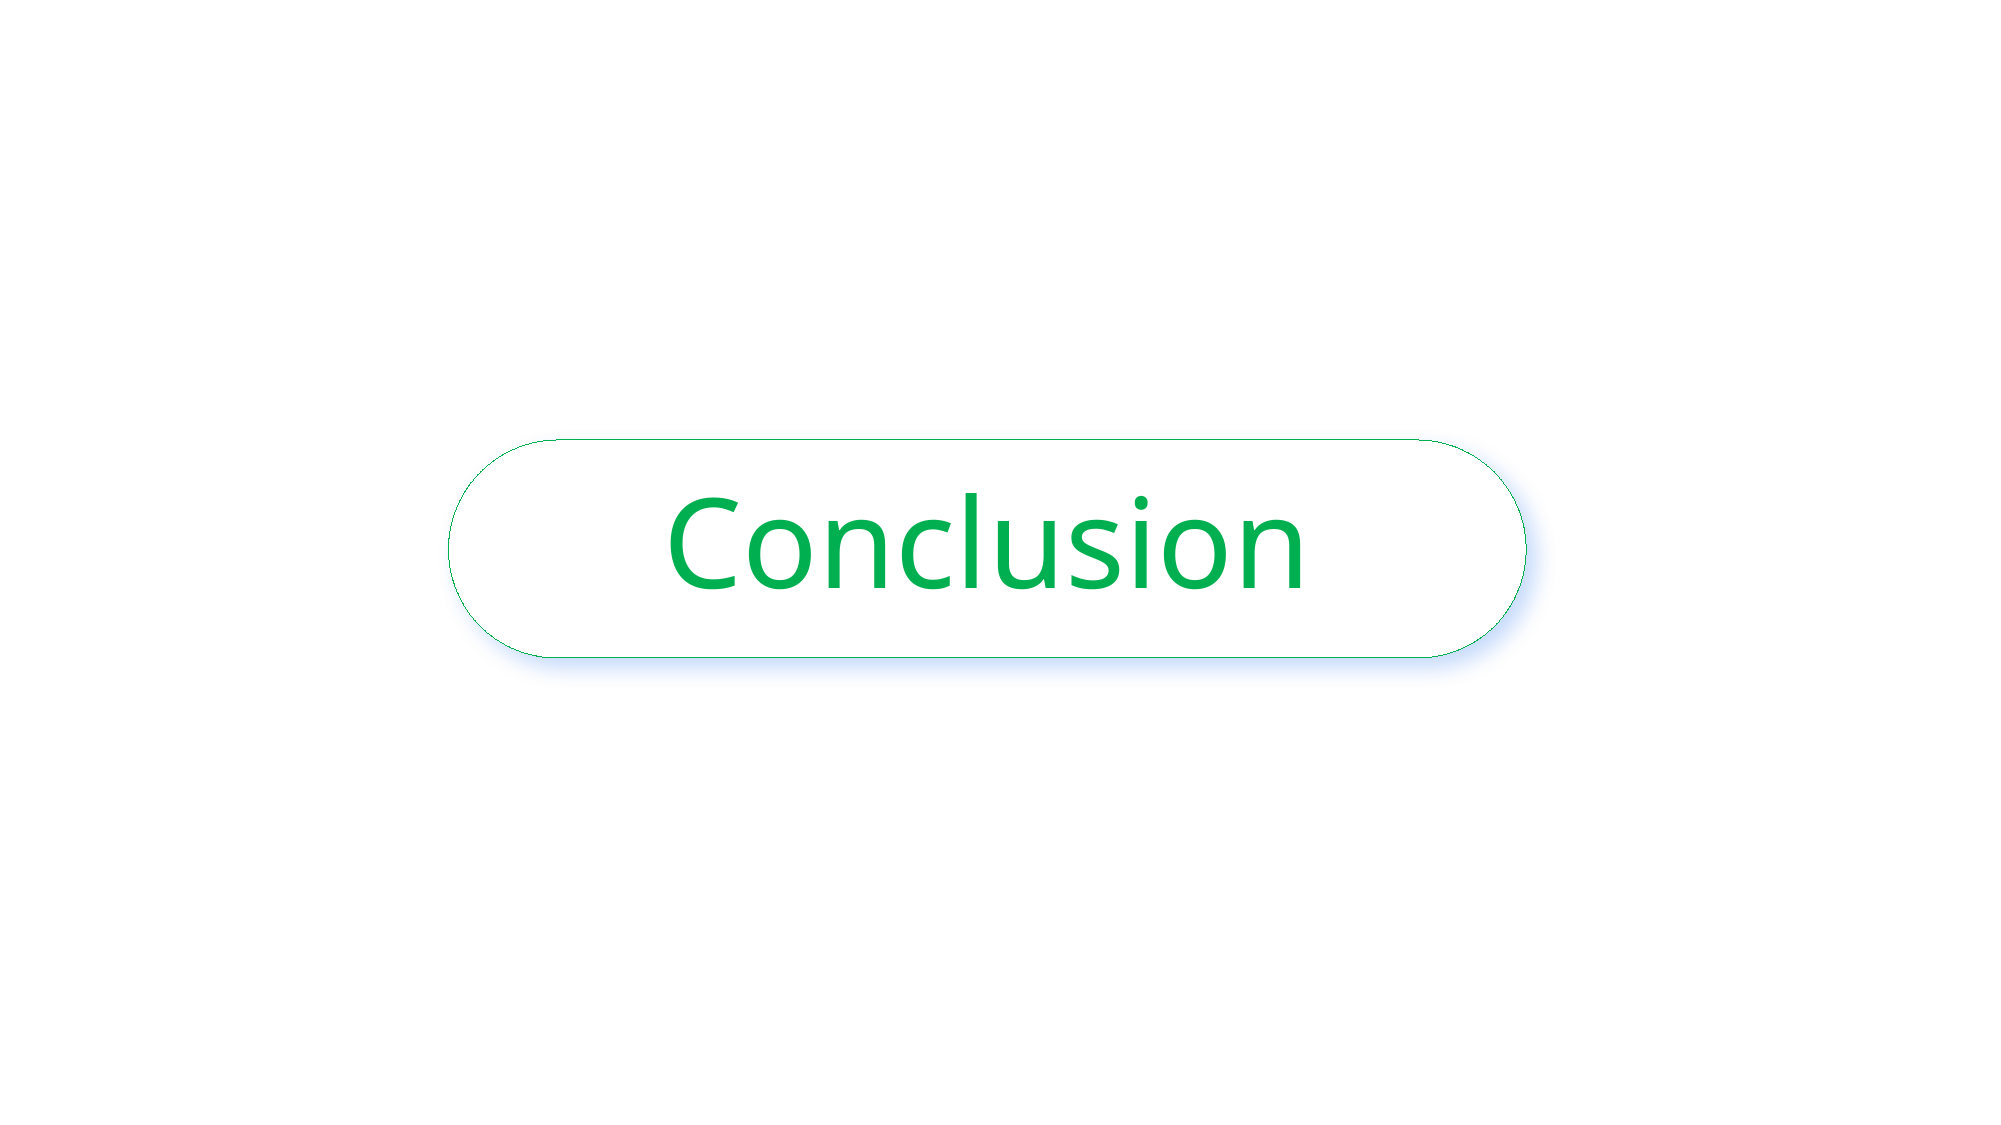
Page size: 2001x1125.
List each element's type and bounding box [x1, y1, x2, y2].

text_box [448, 439, 1527, 658]
